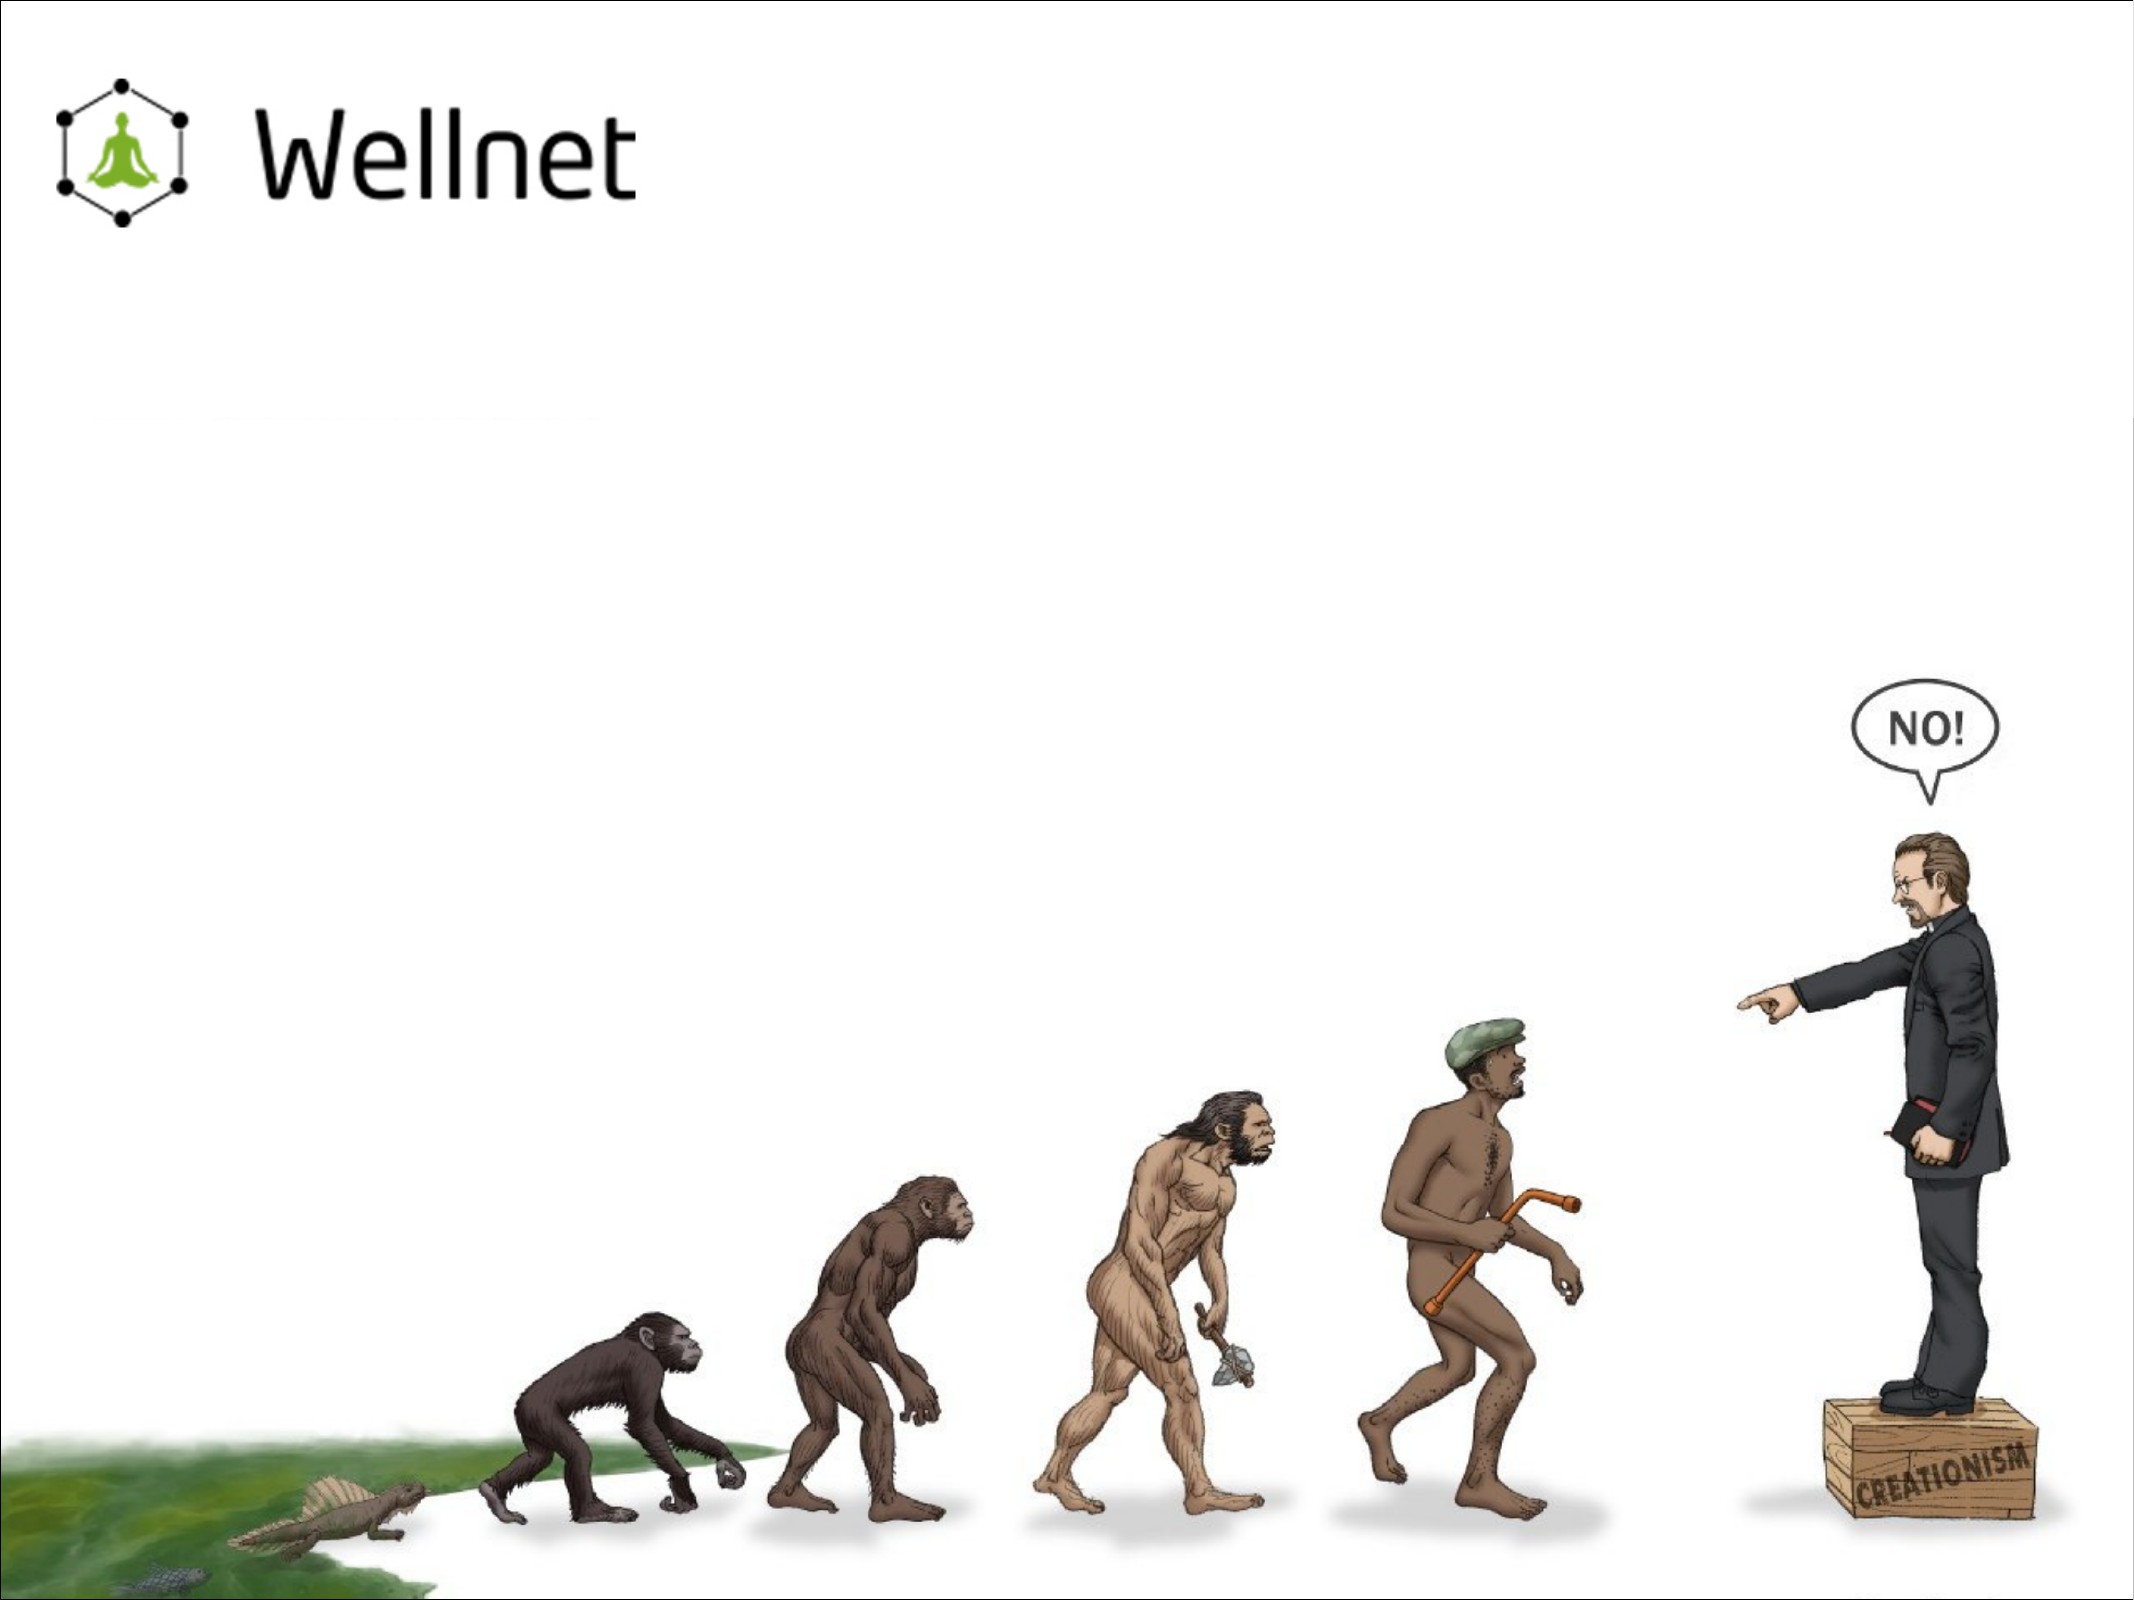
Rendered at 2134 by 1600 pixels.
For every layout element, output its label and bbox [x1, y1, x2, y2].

text_box [0, 0, 2133, 1600]
picture [41, 67, 653, 234]
